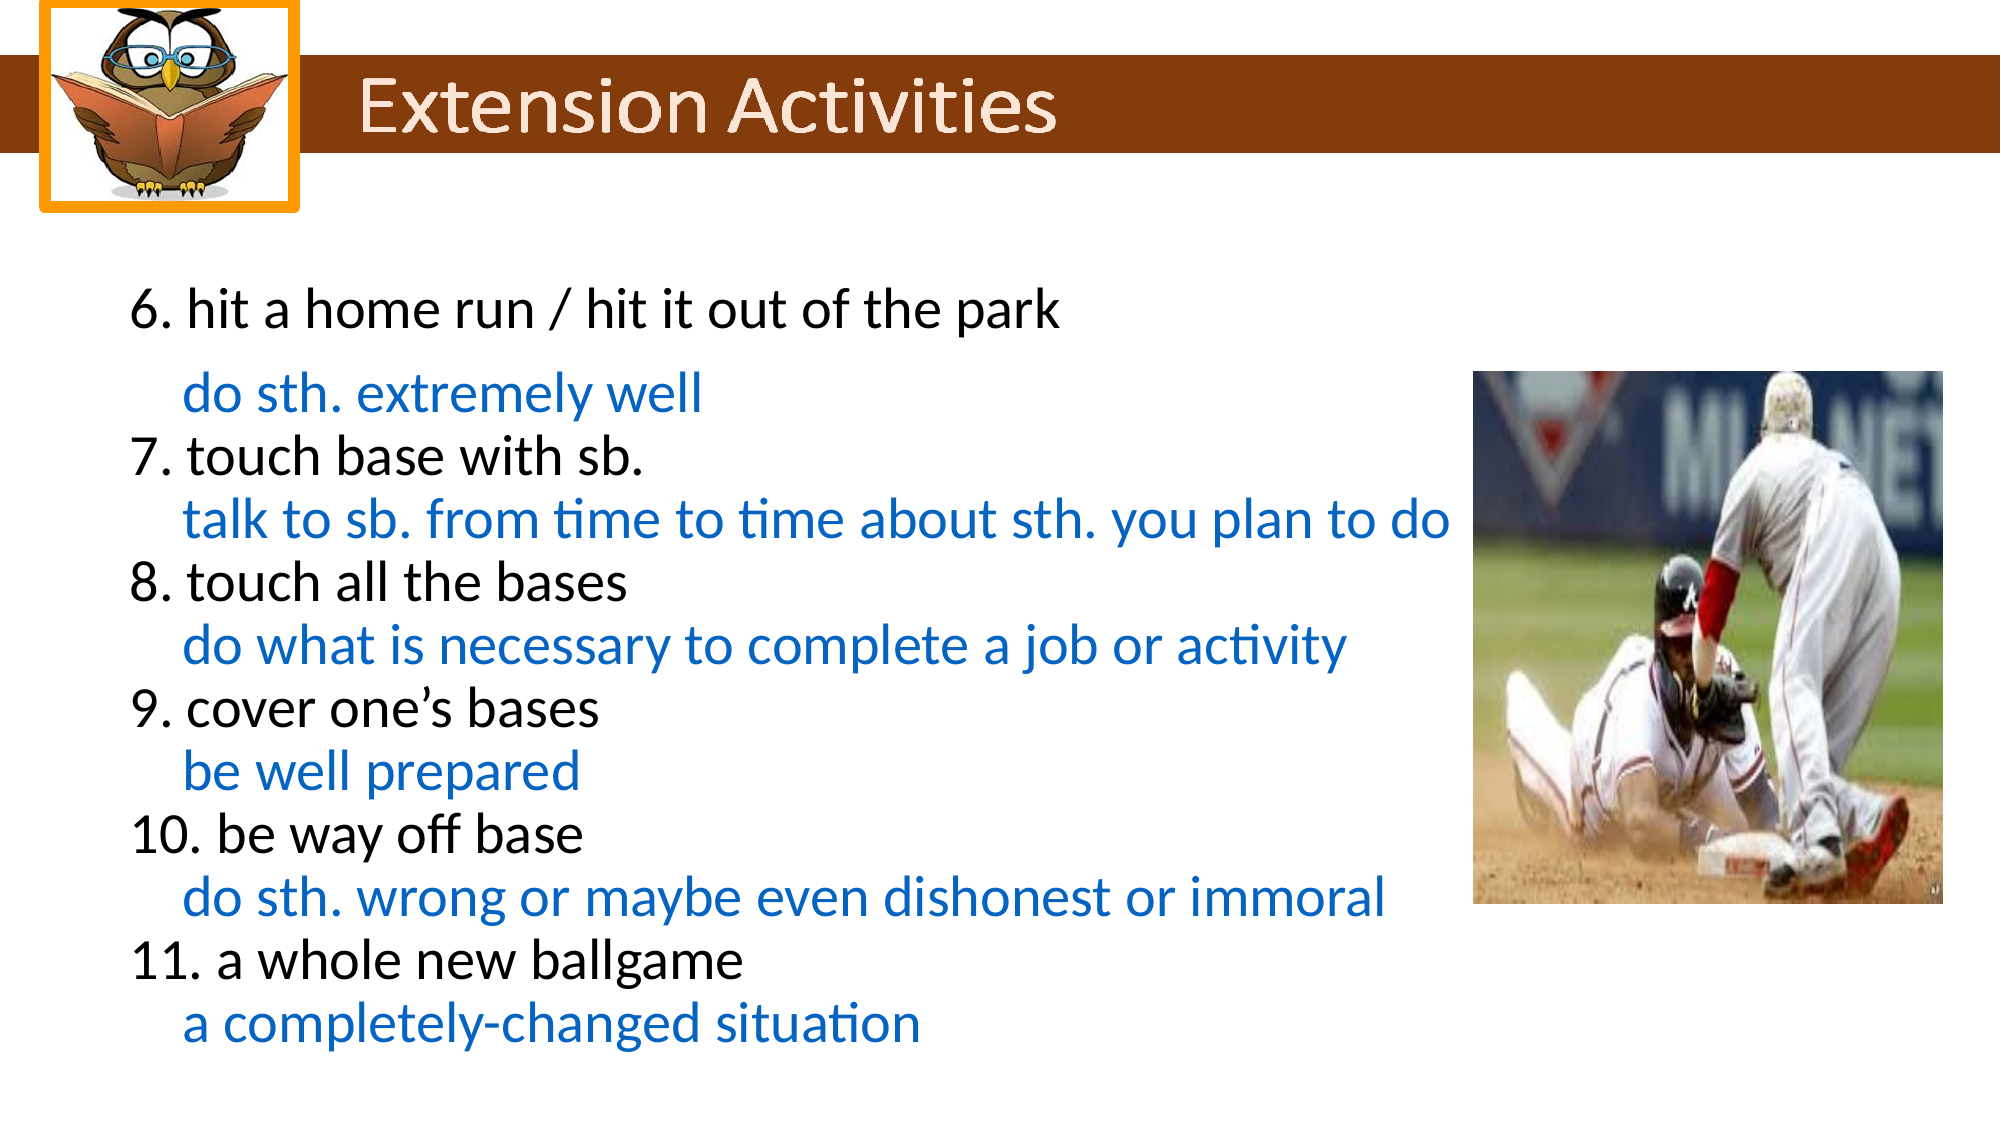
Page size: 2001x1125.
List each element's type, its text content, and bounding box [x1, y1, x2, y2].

picture [0, 0, 2000, 220]
list 6. hit a home run / hit it out of the park do sth. extremely well 7. touch base with sb. talk to sb. from time to time about sth. you plan to do 8. touch all the bases do what is necessary to complete a job or activity 9. cover one’s bases be well prepared 10. be way off base do sth. wrong or maybe even dishonest or immoral 11. a whole new ballgame a completely-changed situation [114, 270, 2000, 1125]
picture [1473, 371, 1943, 904]
